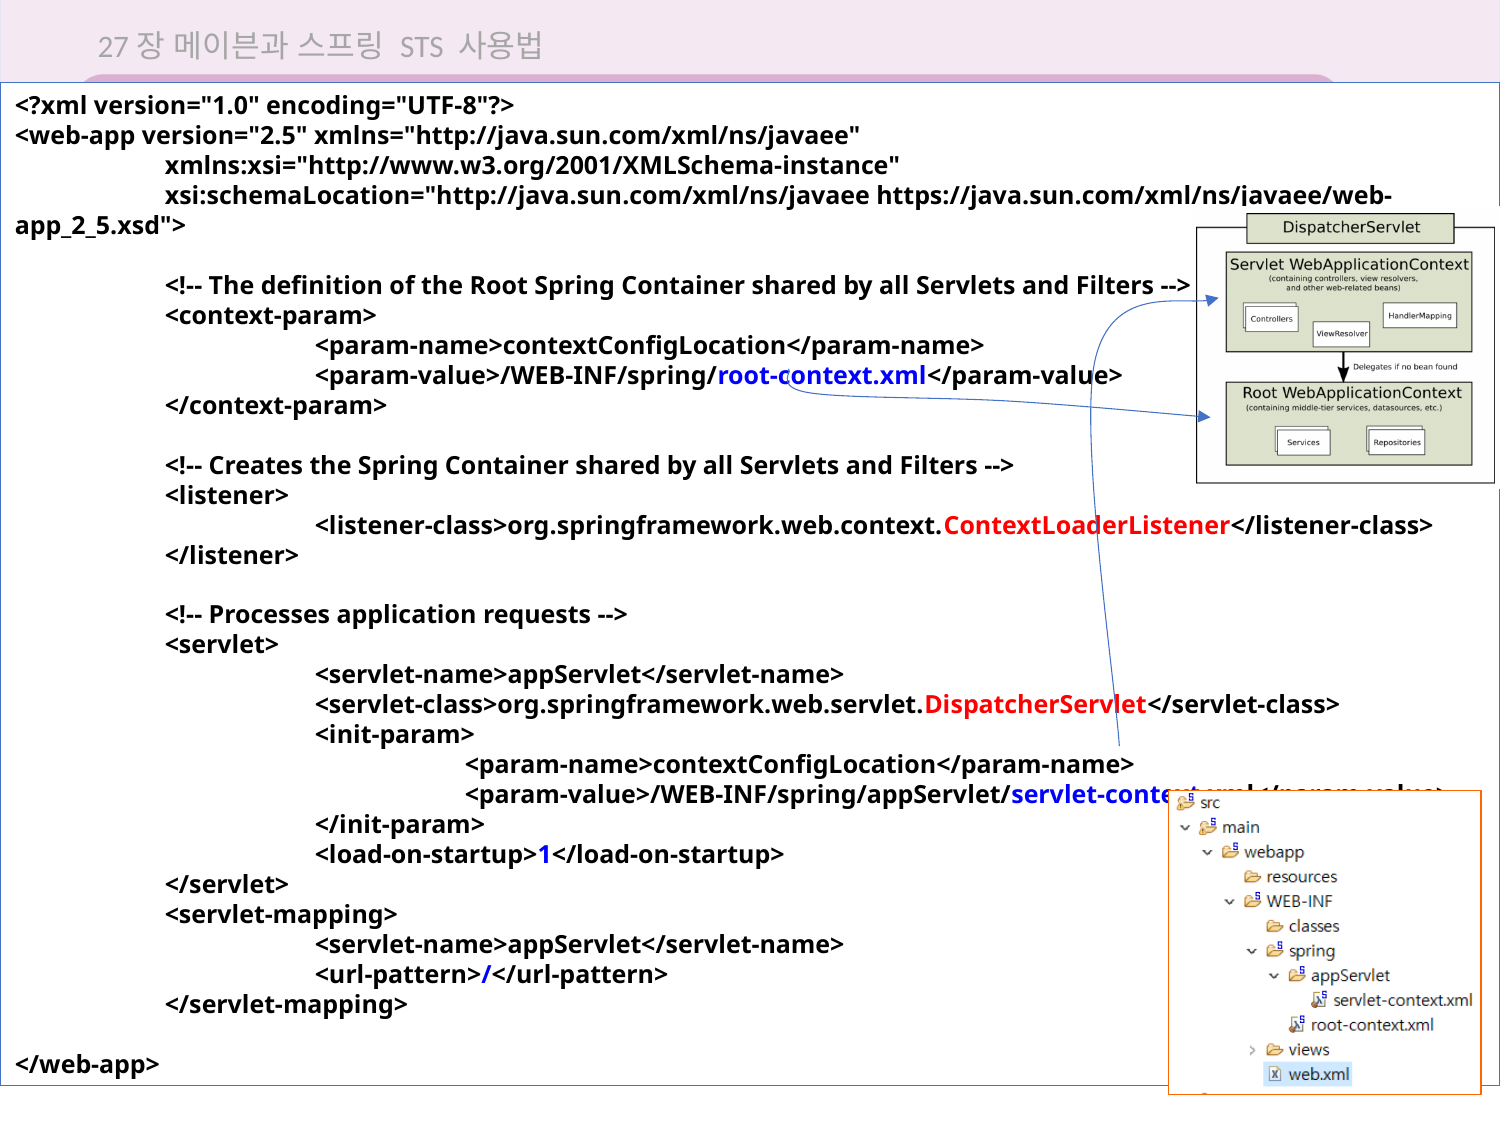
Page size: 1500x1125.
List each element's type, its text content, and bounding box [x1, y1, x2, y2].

text_box [786, 368, 1090, 408]
picture [0, 1086, 1500, 1125]
text_box 27장 메이븐과 스프링 STS 사용법 [82, 0, 1133, 71]
picture [1169, 791, 1481, 1094]
text_box [1090, 300, 1190, 747]
picture [0, 0, 1500, 82]
text_box <?xml version="1.0" encoding="UTF-8"?> <web-app version="2.5" xmlns="http://java.sun.com/xml/ns/javaee" xmlns:xsi="http://www.w3.org/2001/XMLSchema-instance" xsi:schemaLocation="http://java.sun.com/xml/ns/javaee https://java.sun.com/xml/ns/javaee/web-app_2_5.xsd"> <!-- The definition of the Root Spring Container shared by all Servlets and Filters --> <context-param> <param-name>contextConfigLocation</param-name> <param-value>/WEB-INF/spring/root-context.xml</param-value> </context-param> <!-- Creates the Spring Container shared by all Servlets and Filters --> <listener> <listener-class>org.springframework.web.context.ContextLoaderListener</listener-class> </listener> <!-- Processes application requests --> <servlet> <servlet-name>appServlet</servlet-name> <servlet-class>org.springframework.web.servlet.DispatcherServlet</servlet-class> <init-param> <param-name>contextConfigLocation</param-name> <param-value>/WEB-INF/spring/appServlet/servlet-context.xml</param-value> </init-param> <load-on-startup>1</load-on-startup> </servlet> <servlet-mapping> <servlet-name>appServlet</servlet-name> <url-pattern>/</url-pattern> </servlet-mapping> </web-app> [0, 82, 1500, 1086]
picture [1190, 206, 1500, 489]
